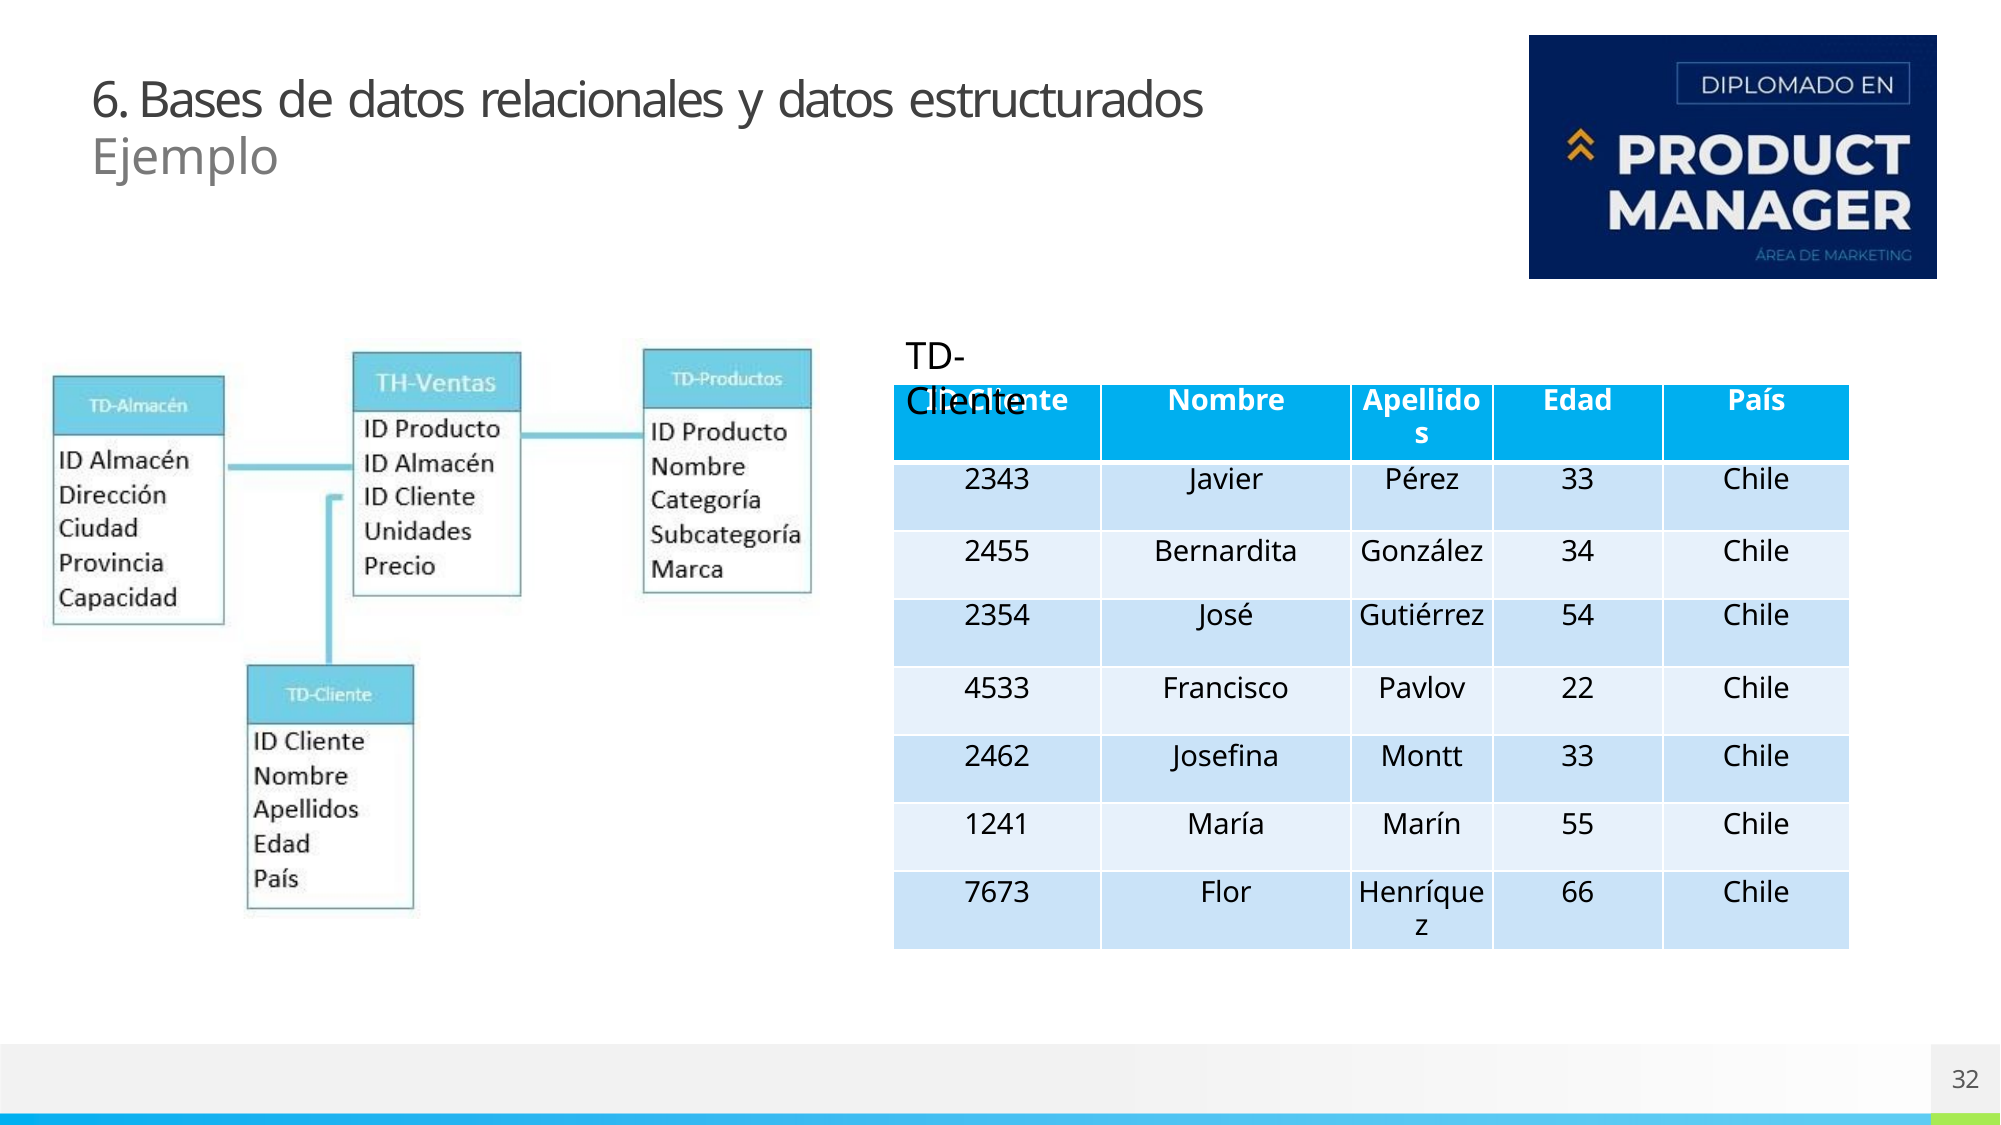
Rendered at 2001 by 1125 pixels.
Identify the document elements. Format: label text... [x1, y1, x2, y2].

table_cell Henríque z [1352, 872, 1492, 949]
table_cell Josefina [1102, 736, 1350, 802]
table_cell Chile [1664, 804, 1849, 870]
table_cell Chile [1664, 532, 1849, 598]
table_cell Marín [1352, 804, 1492, 870]
table_header Apellido s [1352, 385, 1492, 460]
table_cell Montt [1352, 736, 1492, 802]
picture [0, 1044, 1930, 1125]
table_cell Flor [1102, 872, 1350, 949]
table_cell 2343 [894, 465, 1100, 530]
table_header Nombre [1102, 385, 1350, 460]
table_header ID Cliente [894, 385, 1100, 460]
table_cell Pérez [1352, 465, 1492, 530]
text_box [1930, 1044, 2000, 1114]
slide_number 32 [1945, 1061, 1988, 1125]
table_cell 33 [1494, 465, 1662, 530]
table_cell 2354 [894, 600, 1100, 666]
table_cell Chile [1664, 668, 1849, 734]
table_cell 55 [1494, 804, 1662, 870]
table_cell 2455 [894, 532, 1100, 598]
table_cell 7673 [894, 872, 1100, 949]
table_cell 22 [1494, 668, 1662, 734]
table_cell Chile [1664, 736, 1849, 802]
table_cell Javier [1102, 465, 1350, 530]
picture [42, 338, 820, 919]
table_header País [1664, 385, 1849, 460]
table_cell 54 [1494, 600, 1662, 666]
table_cell Chile [1664, 872, 1849, 949]
text_box TD-Cliente [903, 329, 1082, 422]
table_cell 4533 [894, 668, 1100, 734]
table_cell Chile [1664, 600, 1849, 666]
table_cell 1241 [894, 804, 1100, 870]
table_cell Chile [1664, 465, 1849, 530]
table_cell Francisco [1102, 668, 1350, 734]
table_cell 33 [1494, 736, 1662, 802]
table_cell González [1352, 532, 1492, 598]
table_header Edad [1494, 385, 1662, 460]
table_cell Bernardita [1102, 532, 1350, 598]
table_cell 2462 [894, 736, 1100, 802]
table_cell María [1102, 804, 1350, 870]
table_cell 66 [1494, 872, 1662, 949]
picture [1529, 34, 1938, 280]
table_cell Pavlov [1352, 668, 1492, 734]
title 6. Bases de datos relacionales y datos estructurados Ejemplo [89, 68, 1332, 259]
table_cell José [1102, 600, 1350, 666]
table_cell Gutiérrez [1352, 600, 1492, 666]
table_cell 34 [1494, 532, 1662, 598]
